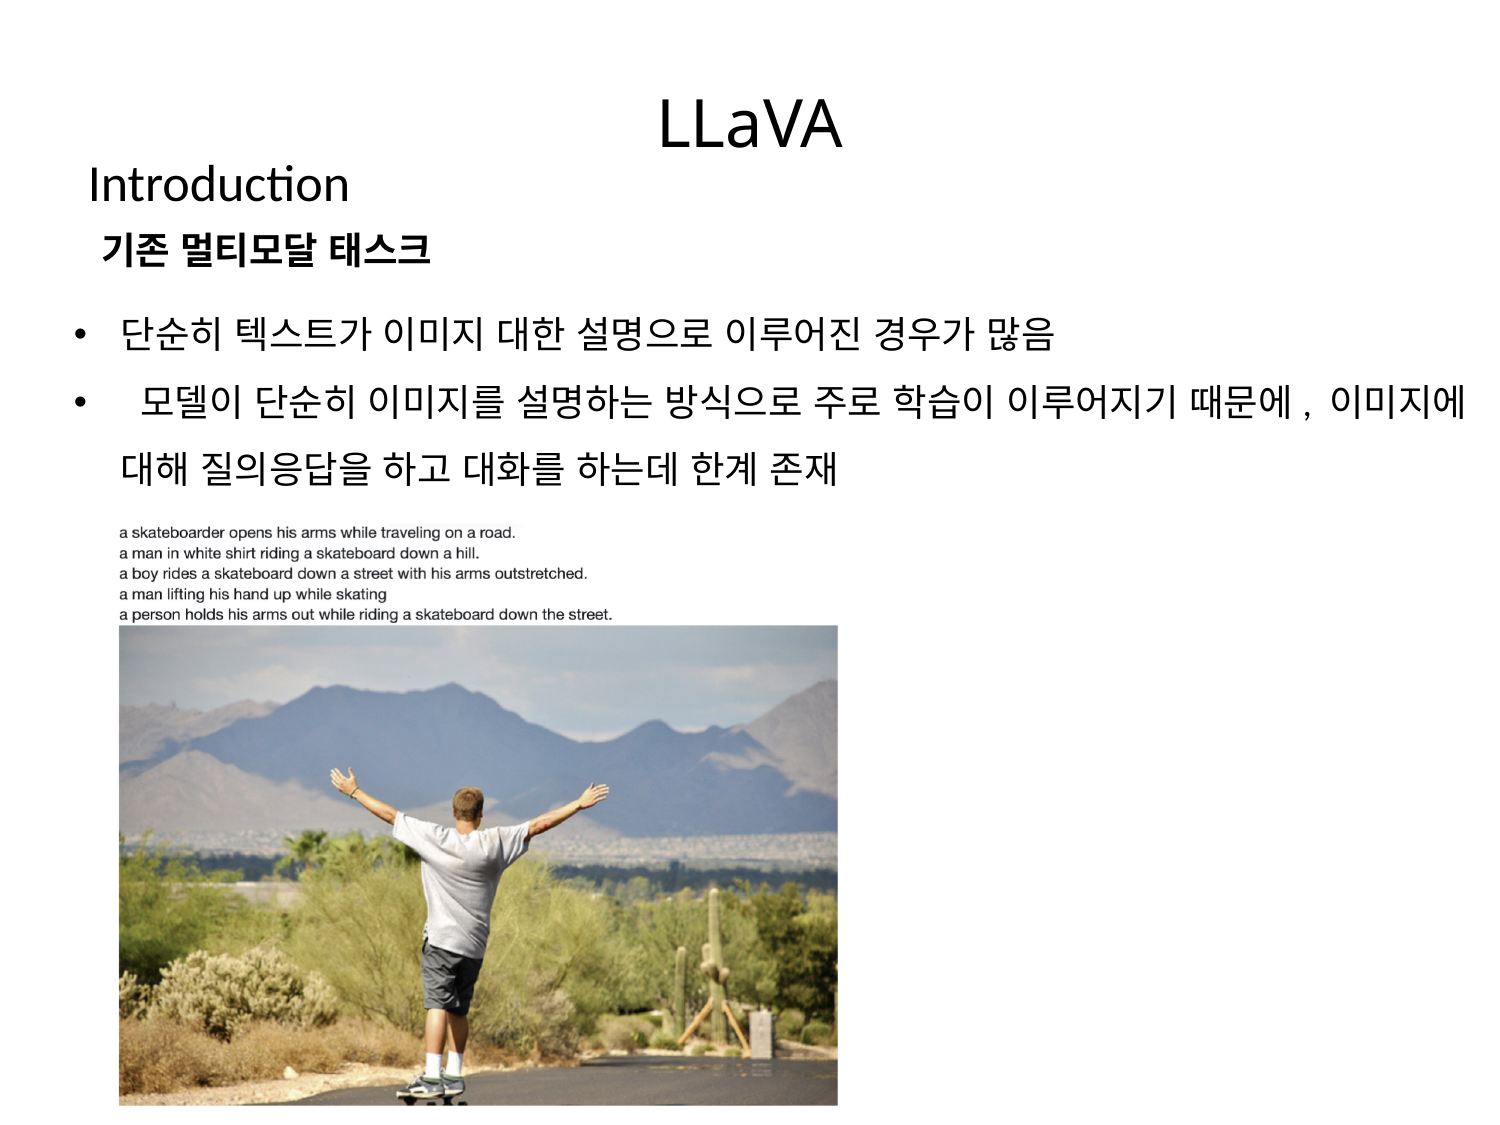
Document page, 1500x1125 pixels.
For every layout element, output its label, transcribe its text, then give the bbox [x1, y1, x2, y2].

text_box 기존 멀티모달 태스크 [86, 219, 520, 280]
picture [75, 488, 867, 1123]
text_box LLaVA [103, 59, 1397, 193]
text_box 단순히 텍스트가 이미지 대한 설명으로 이루어진 경우가 많음 모델이 단순히 이미지를 설명하는 방식으로 주로 학습이 이루어지기 때문에, 이미지에 대해 질의응답을 하고 대화를 하는데 한계 존재 [59, 281, 1486, 499]
text_box Introduction [73, 141, 823, 219]
